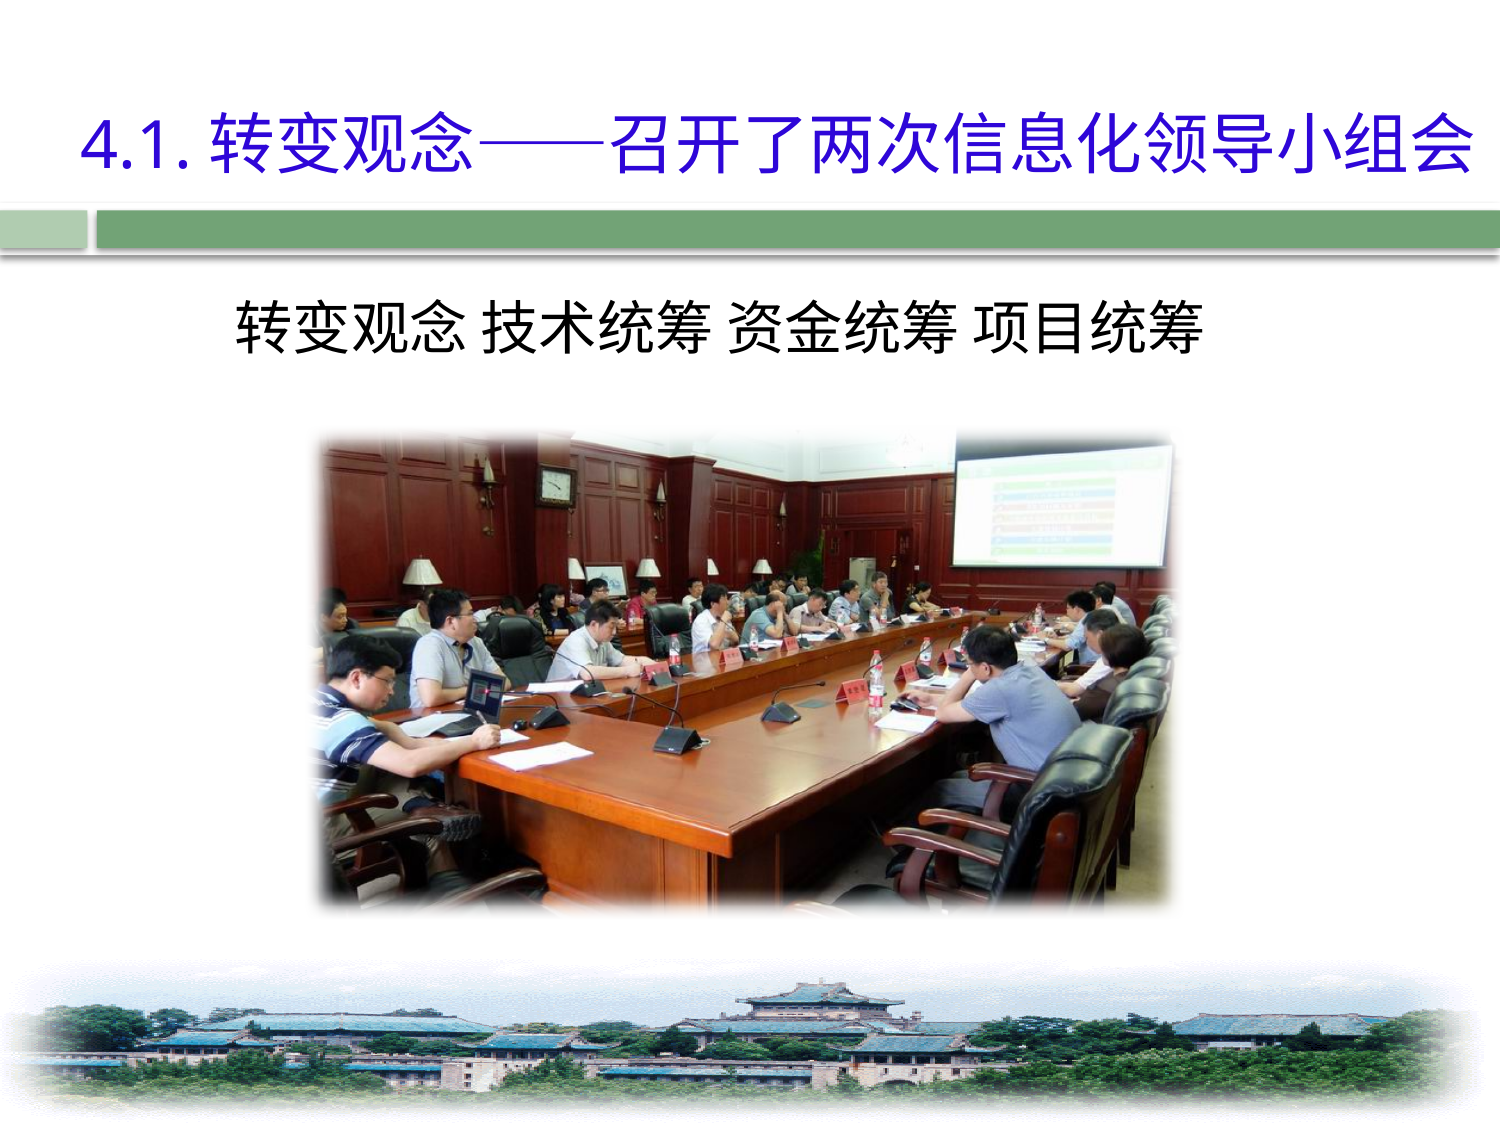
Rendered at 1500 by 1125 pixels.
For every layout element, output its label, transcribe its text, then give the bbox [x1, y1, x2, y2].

picture [0, 949, 1500, 1125]
picture [305, 424, 1186, 920]
text_box 转变观念 技术统筹 资金统筹 项目统筹 [219, 283, 1271, 369]
title 4.1.转变观念——召开了两次信息化领导小组会 [64, 89, 1500, 195]
